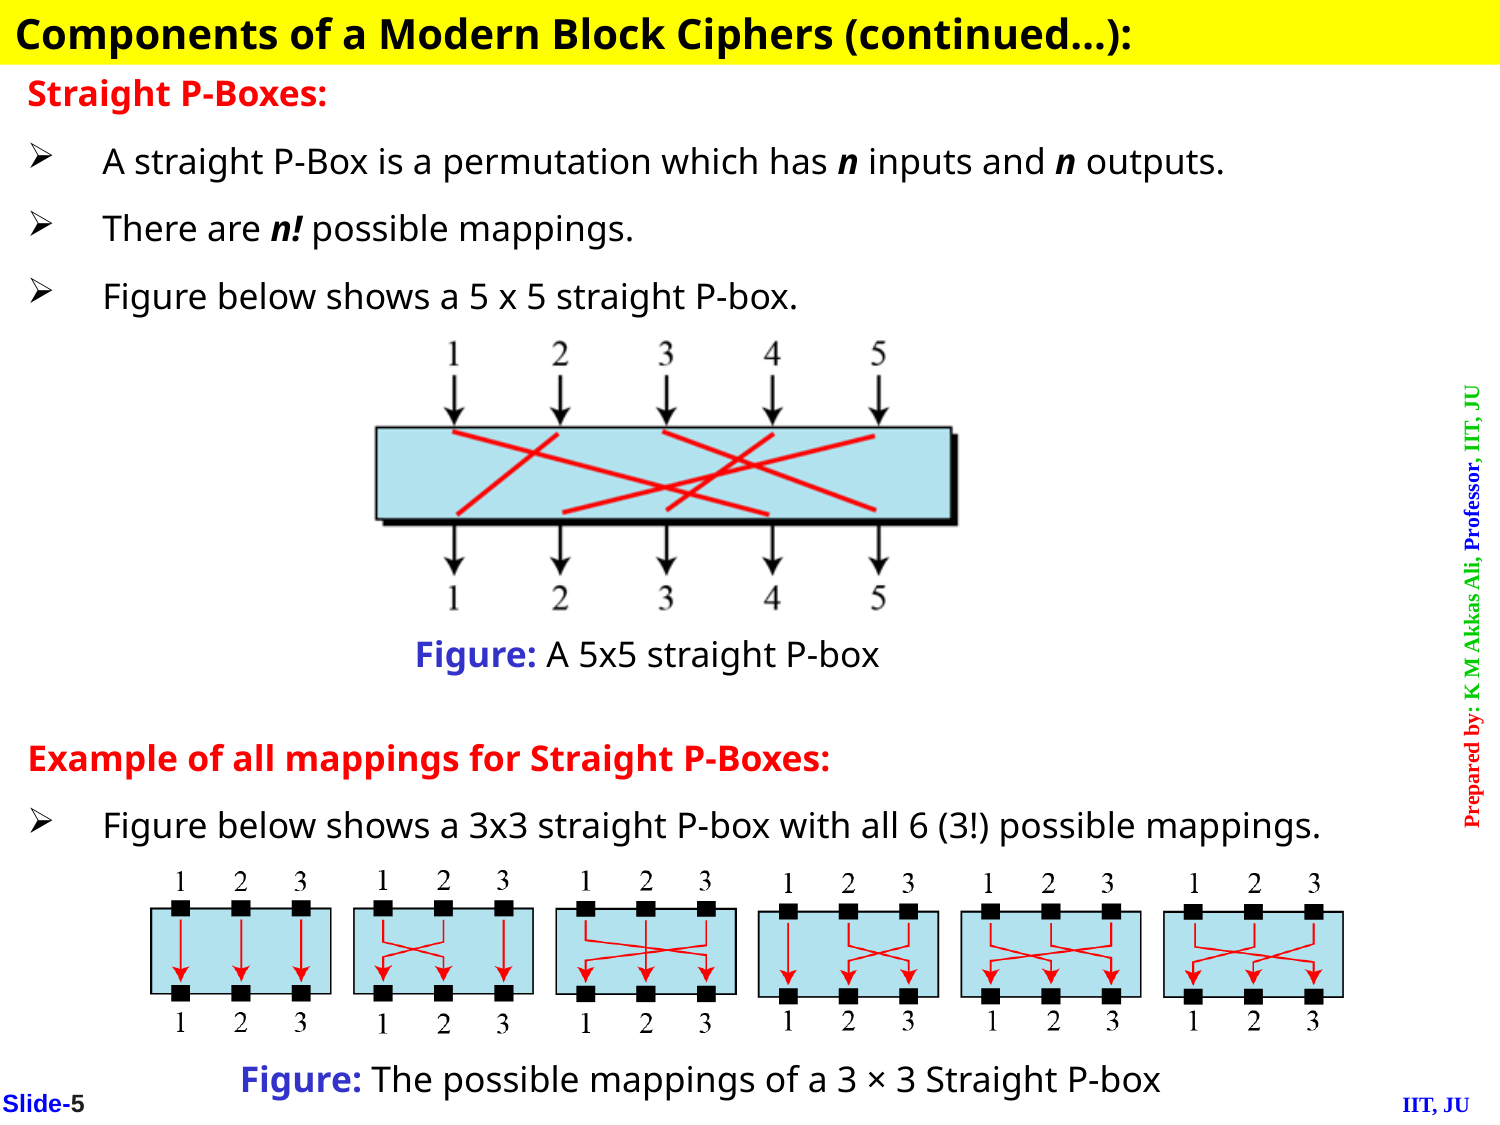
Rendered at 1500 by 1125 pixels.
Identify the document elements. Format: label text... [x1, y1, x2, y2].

text_box Figure: The possible mappings of a 3 × 3 Straight P-box [301, 1051, 1313, 1108]
picture [149, 865, 1344, 1043]
text_box Figure: A 5x5 straight P-box [399, 624, 1063, 683]
text_box Straight P-Boxes: A straight P-Box is a permutation which has n inputs and n outputs. There are n! possible mappings. Figure below shows a 5 x 5 straight P-box. [12, 63, 1463, 324]
picture [362, 325, 973, 628]
text_box Components of a Modern Block Ciphers (continued…): [0, 0, 1500, 65]
text_box Example of all mappings for Straight P-Boxes: Figure below shows a 3x3 straight P-box with all 6 (3!) possible mappings. [12, 728, 1463, 854]
slide_number Slide-5 [0, 1049, 301, 1125]
